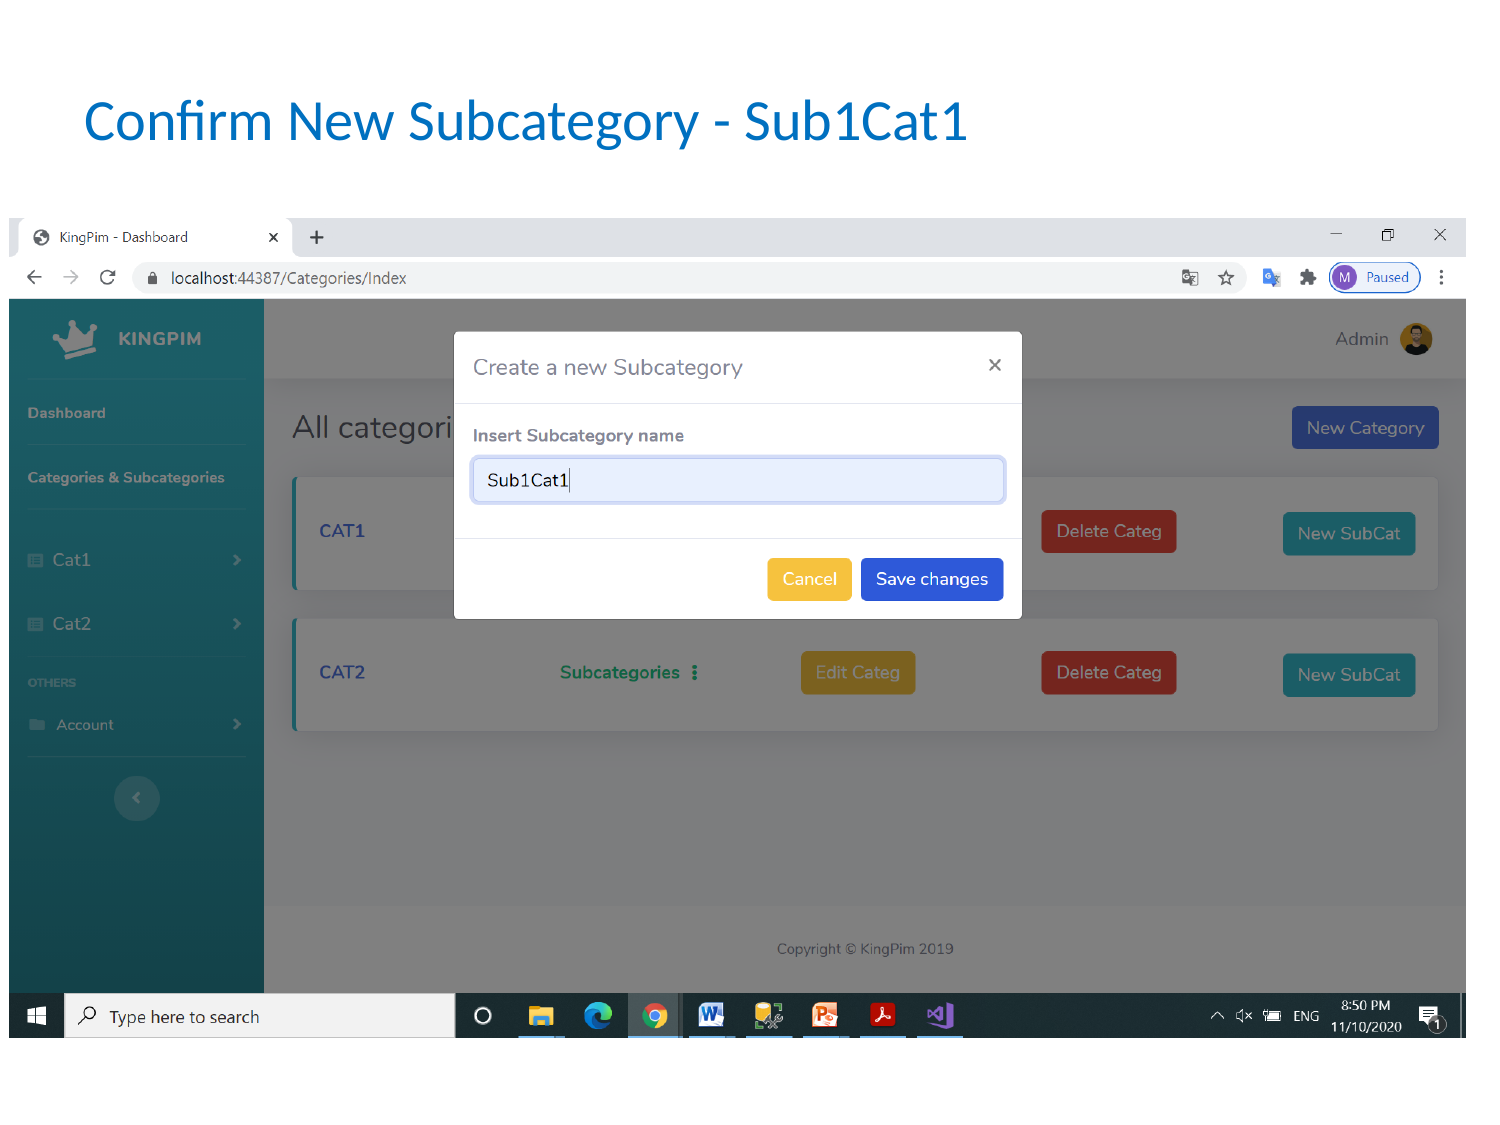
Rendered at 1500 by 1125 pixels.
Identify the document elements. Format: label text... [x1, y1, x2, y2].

picture [9, 218, 1466, 1038]
text_box Confirm New Subcategory - Sub1Cat1 [69, 75, 984, 160]
